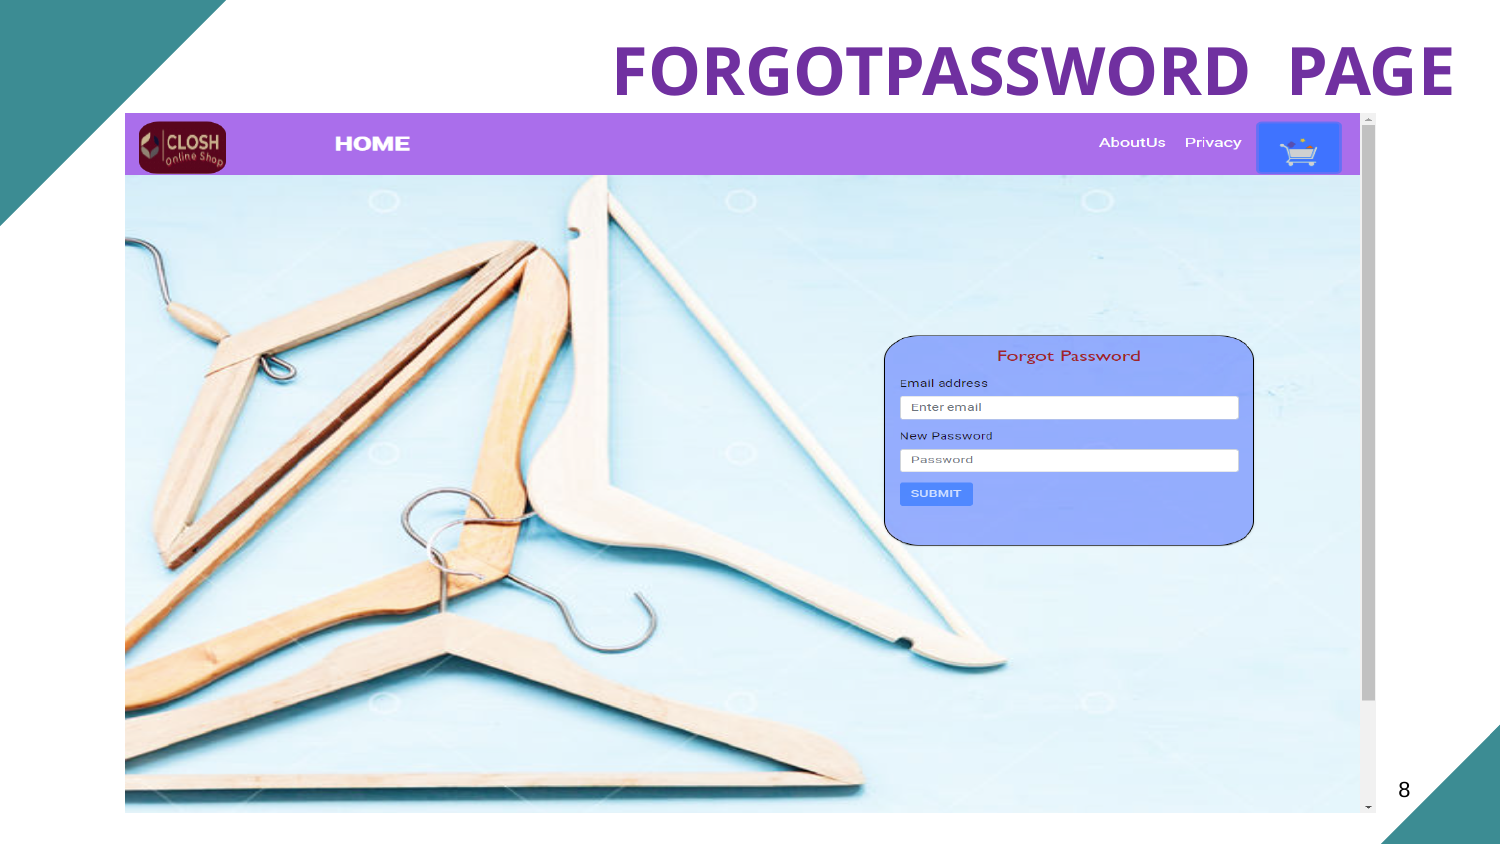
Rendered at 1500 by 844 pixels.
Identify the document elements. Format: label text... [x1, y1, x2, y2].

text_box [0, 0, 229, 229]
slide_number 8 [1074, 768, 1426, 828]
picture [125, 113, 1376, 813]
text_box [1377, 721, 1500, 844]
text_box ForgotPassword Page [507, 22, 1485, 115]
